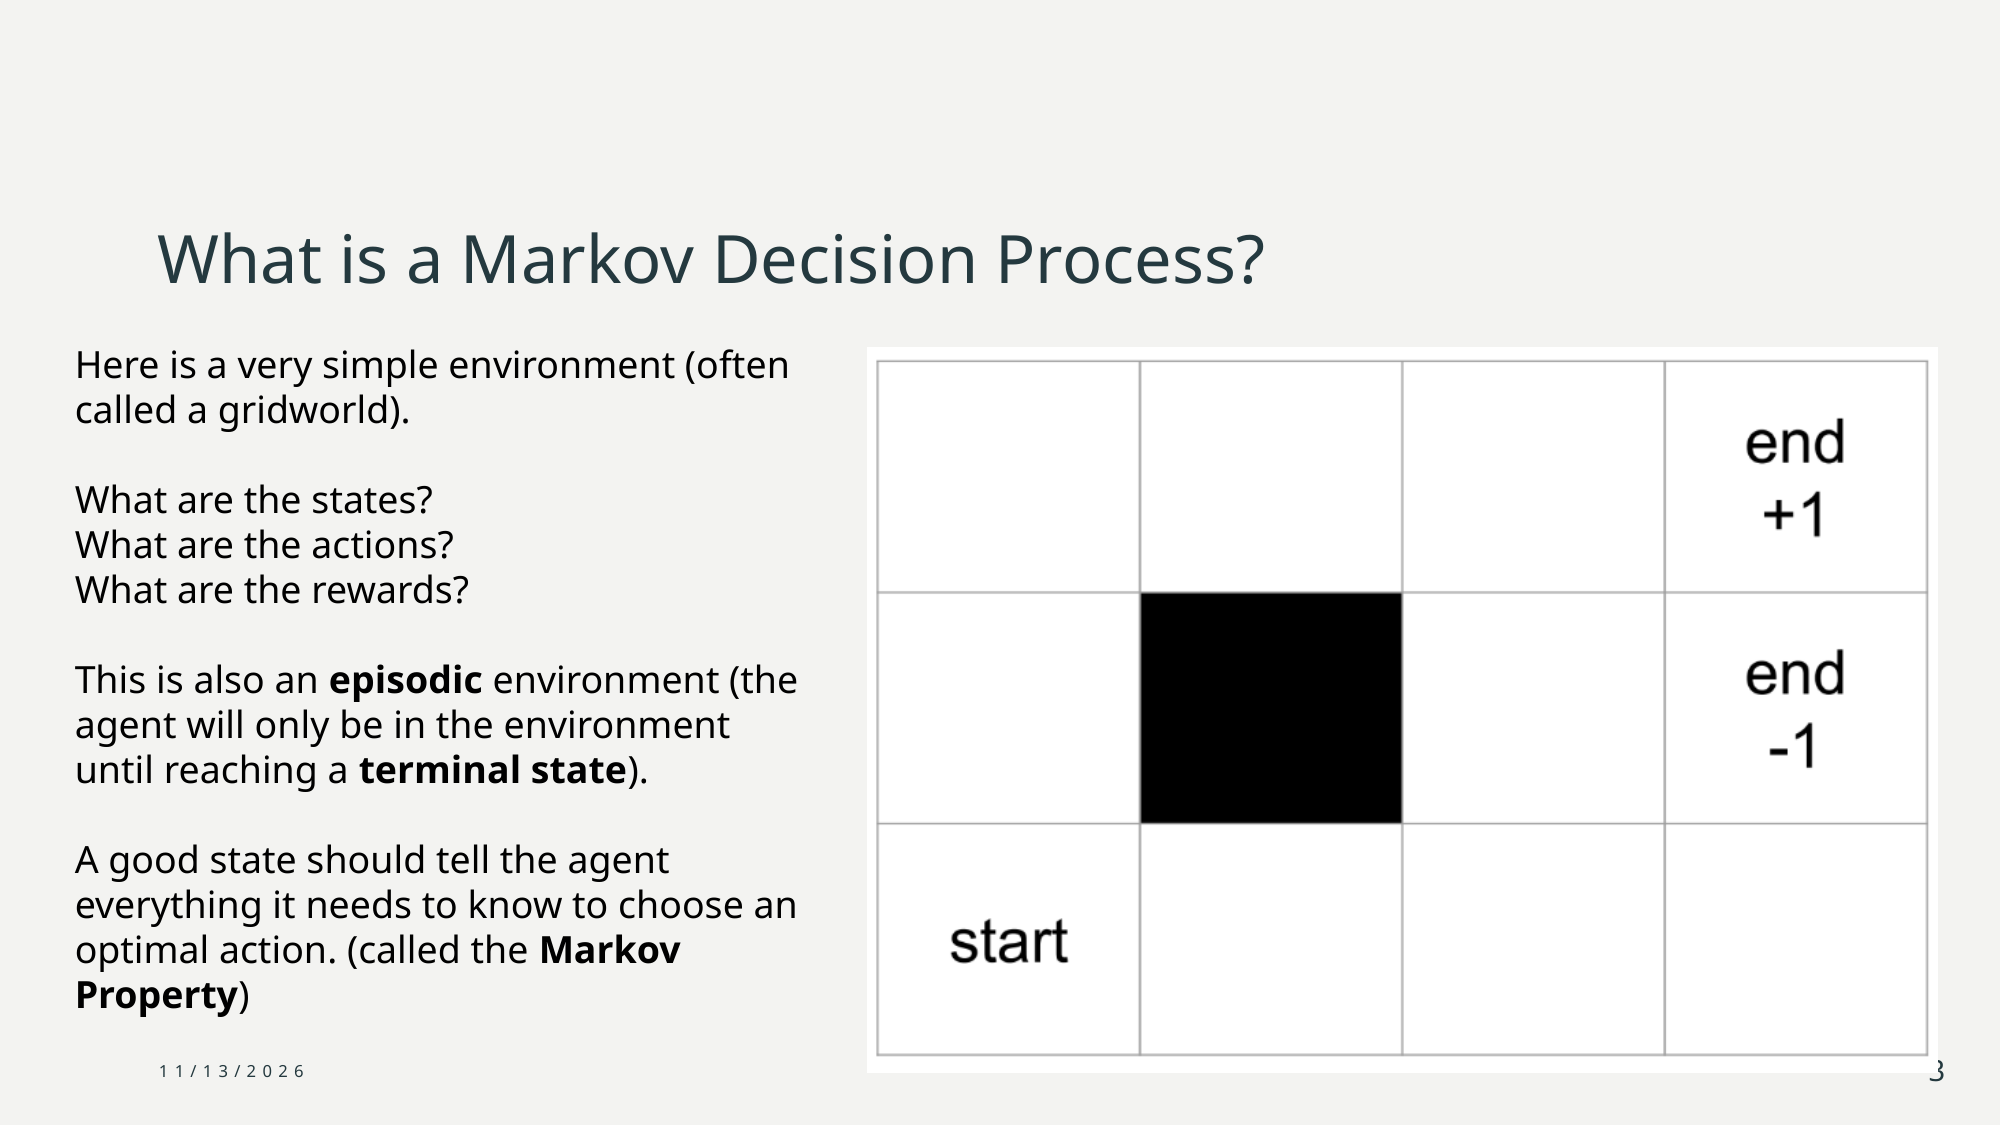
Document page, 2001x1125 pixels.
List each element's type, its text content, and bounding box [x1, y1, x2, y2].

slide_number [143, 1042, 594, 1103]
slide_number 3 [1875, 1042, 1961, 1103]
title What is a Markov Decision Process? [142, 96, 1858, 305]
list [867, 346, 1939, 1074]
text_box Here is a very simple environment (often called a gridworld). What are the states? What are the actions? What are the rewards? This is also an episodic environment (the agent will only be in the environment until reaching a terminal state). A good state should tell the agent everything it needs to know to choose an optimal action. (called the Markov Property) [59, 333, 817, 1024]
